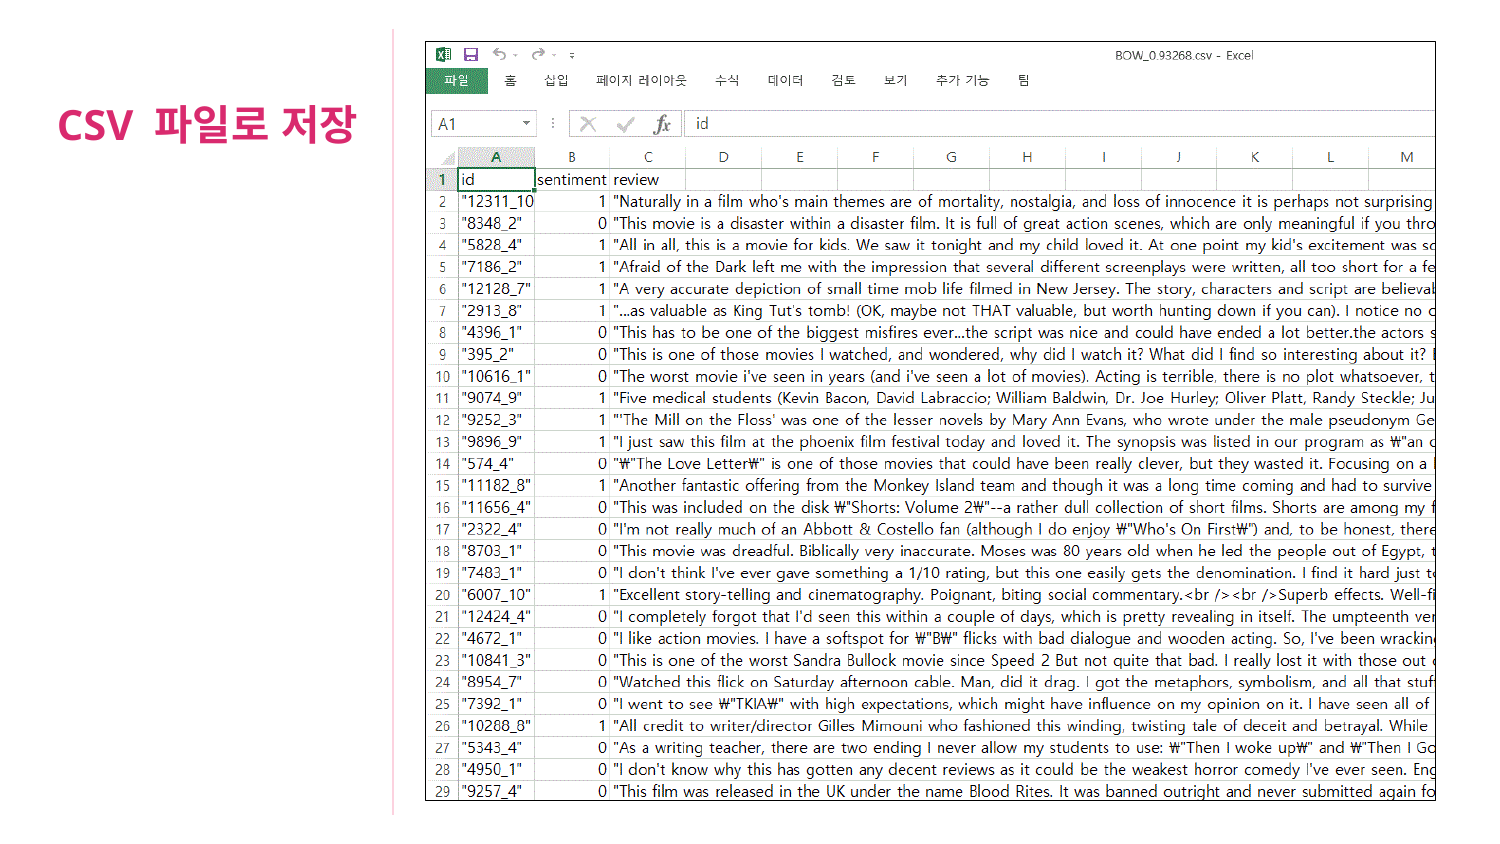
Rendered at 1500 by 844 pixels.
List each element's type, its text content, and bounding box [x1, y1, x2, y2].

picture [425, 41, 1436, 801]
text_box CSV 파일로 저장 [42, 91, 386, 157]
